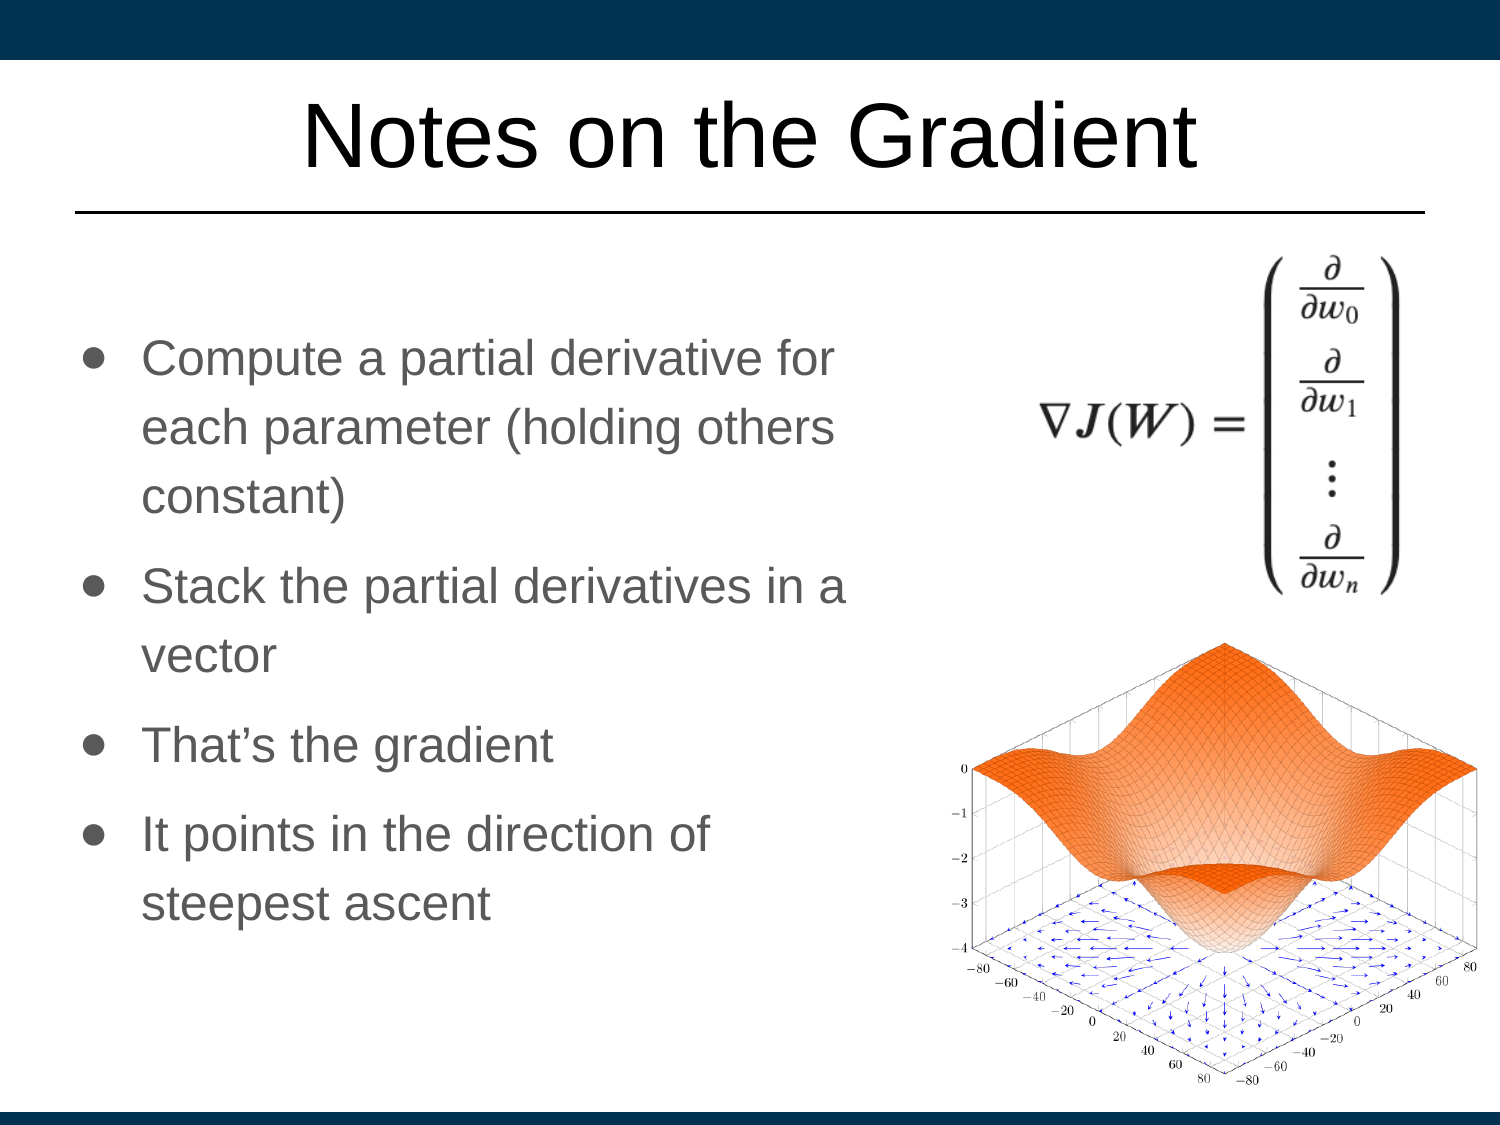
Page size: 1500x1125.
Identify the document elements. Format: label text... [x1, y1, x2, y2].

picture [937, 635, 1488, 1097]
picture [1017, 233, 1416, 611]
text_box Compute a partial derivative for each parameter (holding others constant) Stack the partial derivatives in a vector That’s the gradient It points in the direction of steepest ascent [51, 301, 867, 996]
title Notes on the Gradient [75, 37, 1425, 225]
